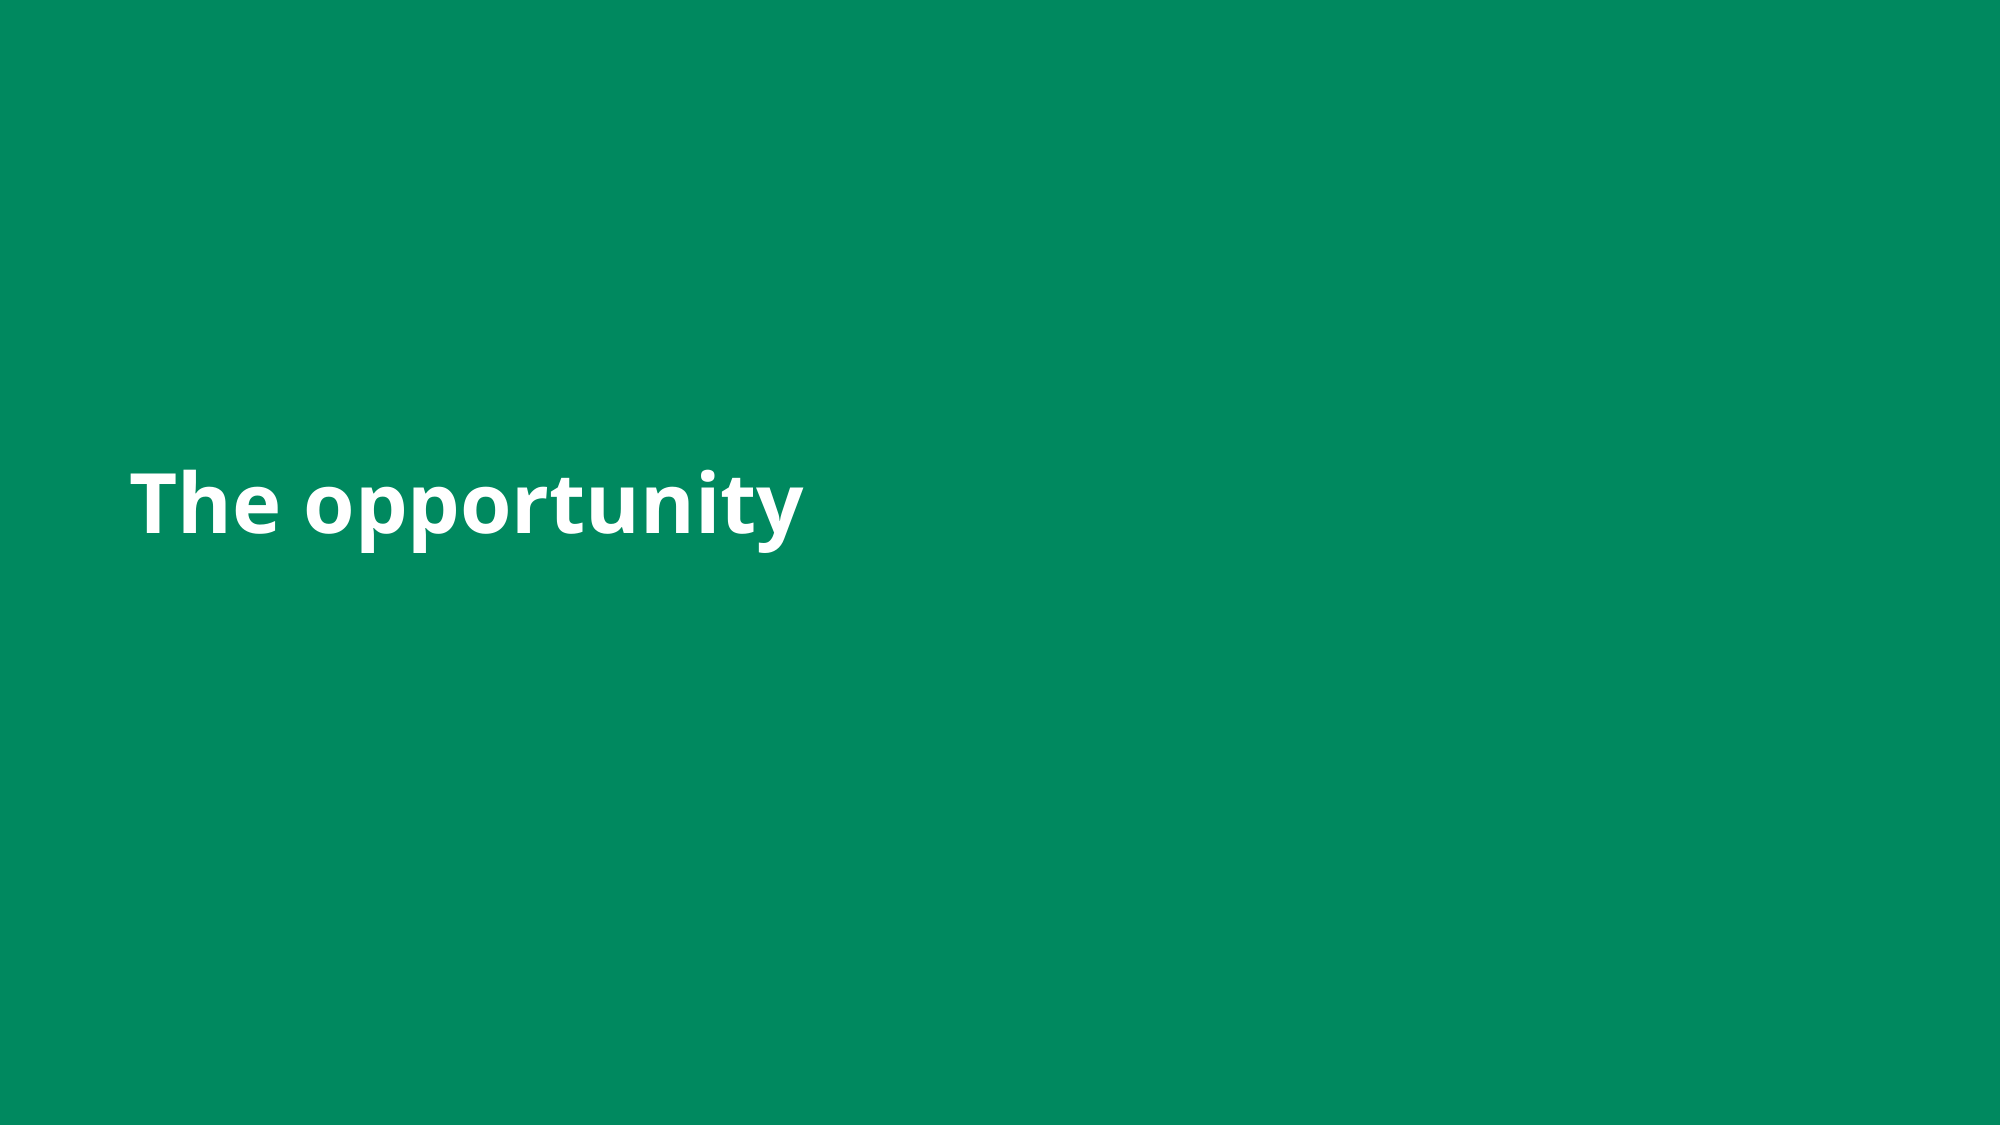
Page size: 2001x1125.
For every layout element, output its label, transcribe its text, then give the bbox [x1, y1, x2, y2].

title The opportunity [129, 461, 1727, 664]
